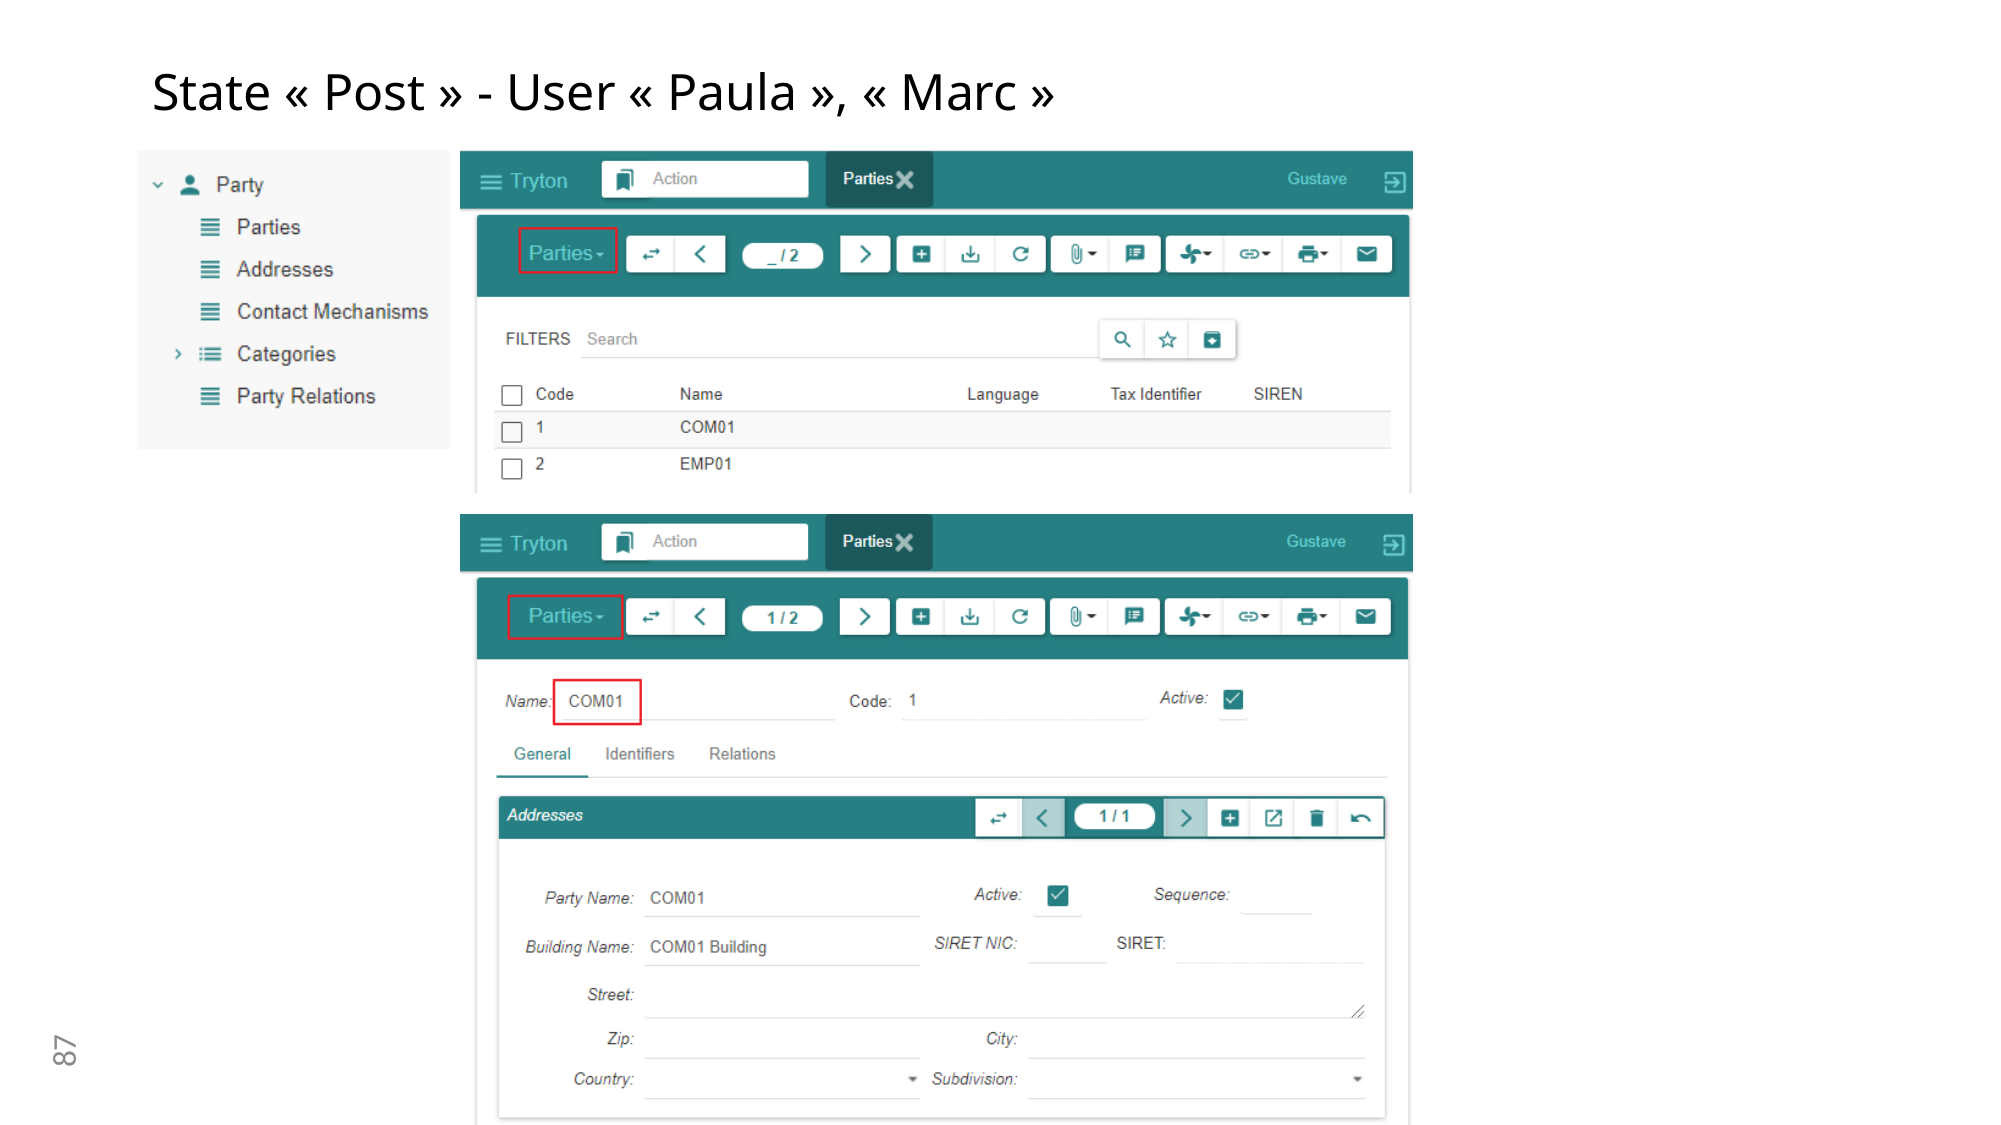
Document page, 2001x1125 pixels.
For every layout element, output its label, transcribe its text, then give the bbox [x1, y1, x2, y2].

picture [460, 514, 1413, 1125]
picture [460, 150, 1413, 493]
title State « Post » - User « Paula », « Marc » [137, 59, 1863, 136]
slide_number 87 [32, 995, 93, 1108]
picture [137, 150, 450, 449]
